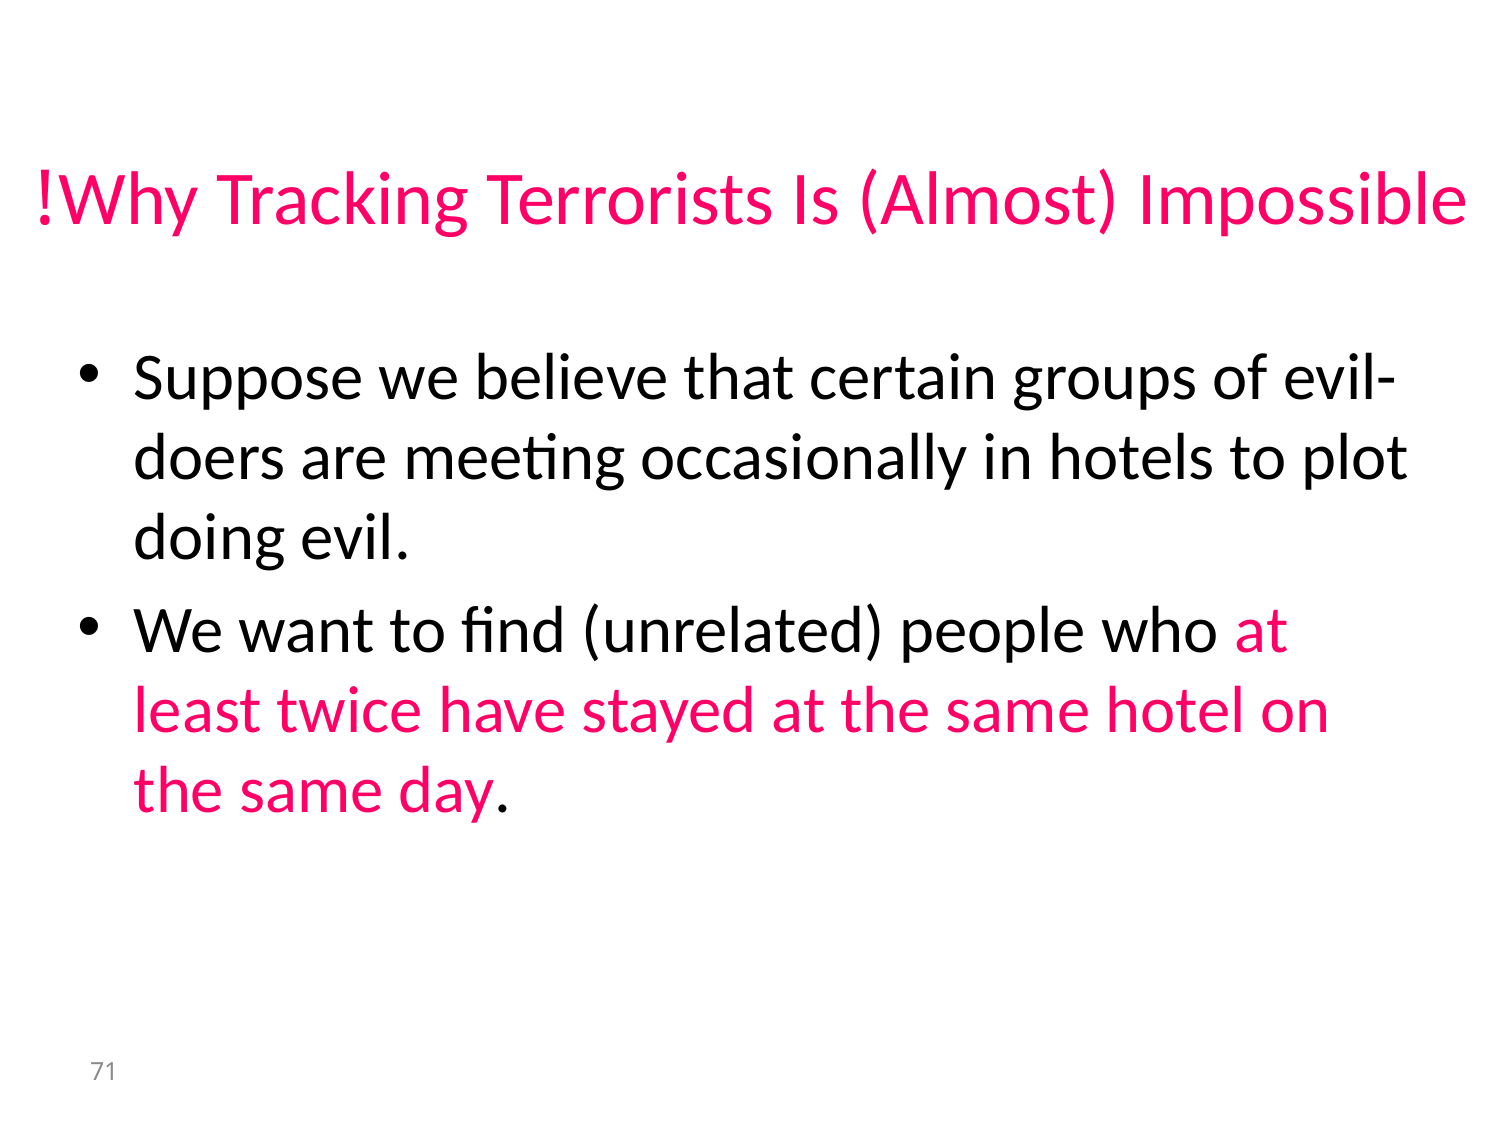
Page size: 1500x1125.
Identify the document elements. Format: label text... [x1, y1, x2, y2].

list Suppose we believe that certain groups of evil-doers are meeting occasionally in hotels to plot doing evil. We want to find (unrelated) people who at least twice have stayed at the same hotel on the same day. [62, 324, 1438, 1063]
slide_number 71 [75, 1063, 425, 1103]
title Why Tracking Terrorists Is (Almost) Impossible! [0, 99, 1500, 288]
